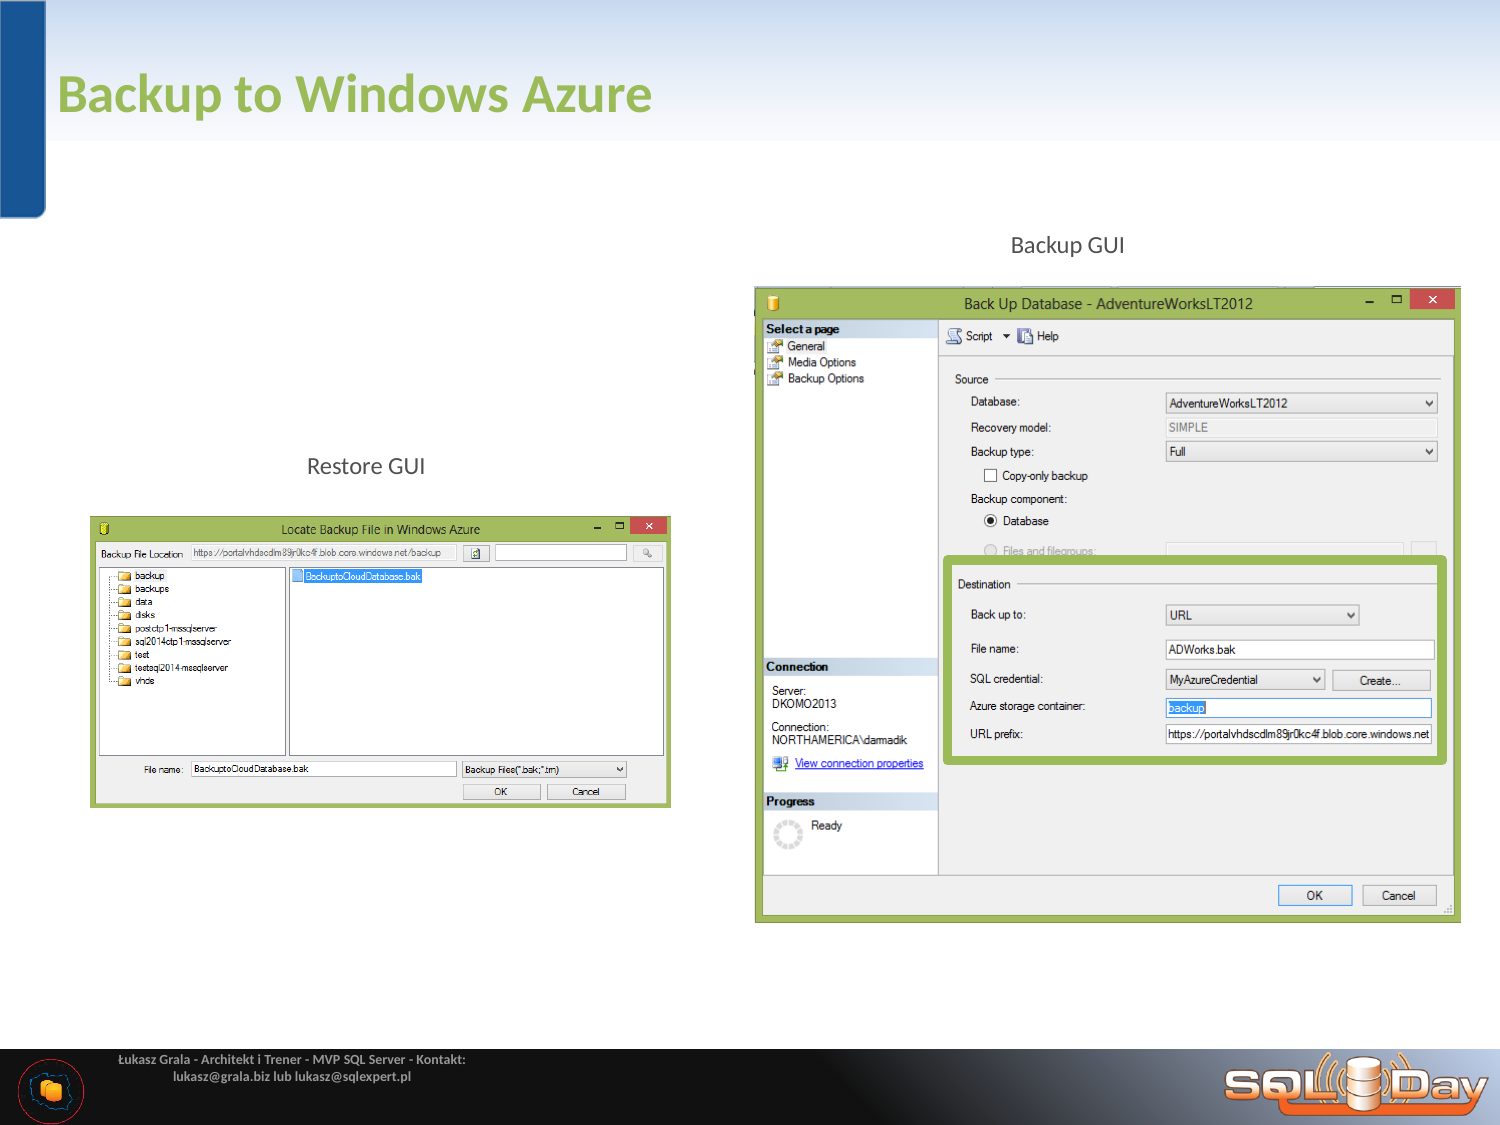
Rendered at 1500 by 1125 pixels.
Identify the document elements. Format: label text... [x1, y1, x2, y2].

picture [0, 0, 46, 219]
picture [16, 1057, 85, 1125]
picture [754, 286, 1461, 923]
picture [1224, 1052, 1489, 1116]
text_box Backup GUI [988, 219, 1148, 273]
title Backup to Windows Azure [33, 42, 1136, 220]
text_box Restore GUI [284, 440, 449, 494]
footer Łukasz Grala - Architekt i Trener - MVP SQL Server - Kontakt: lukasz@grala.biz lub lukasz@sqlexpert.pl [55, 1055, 530, 1078]
picture [90, 516, 671, 808]
